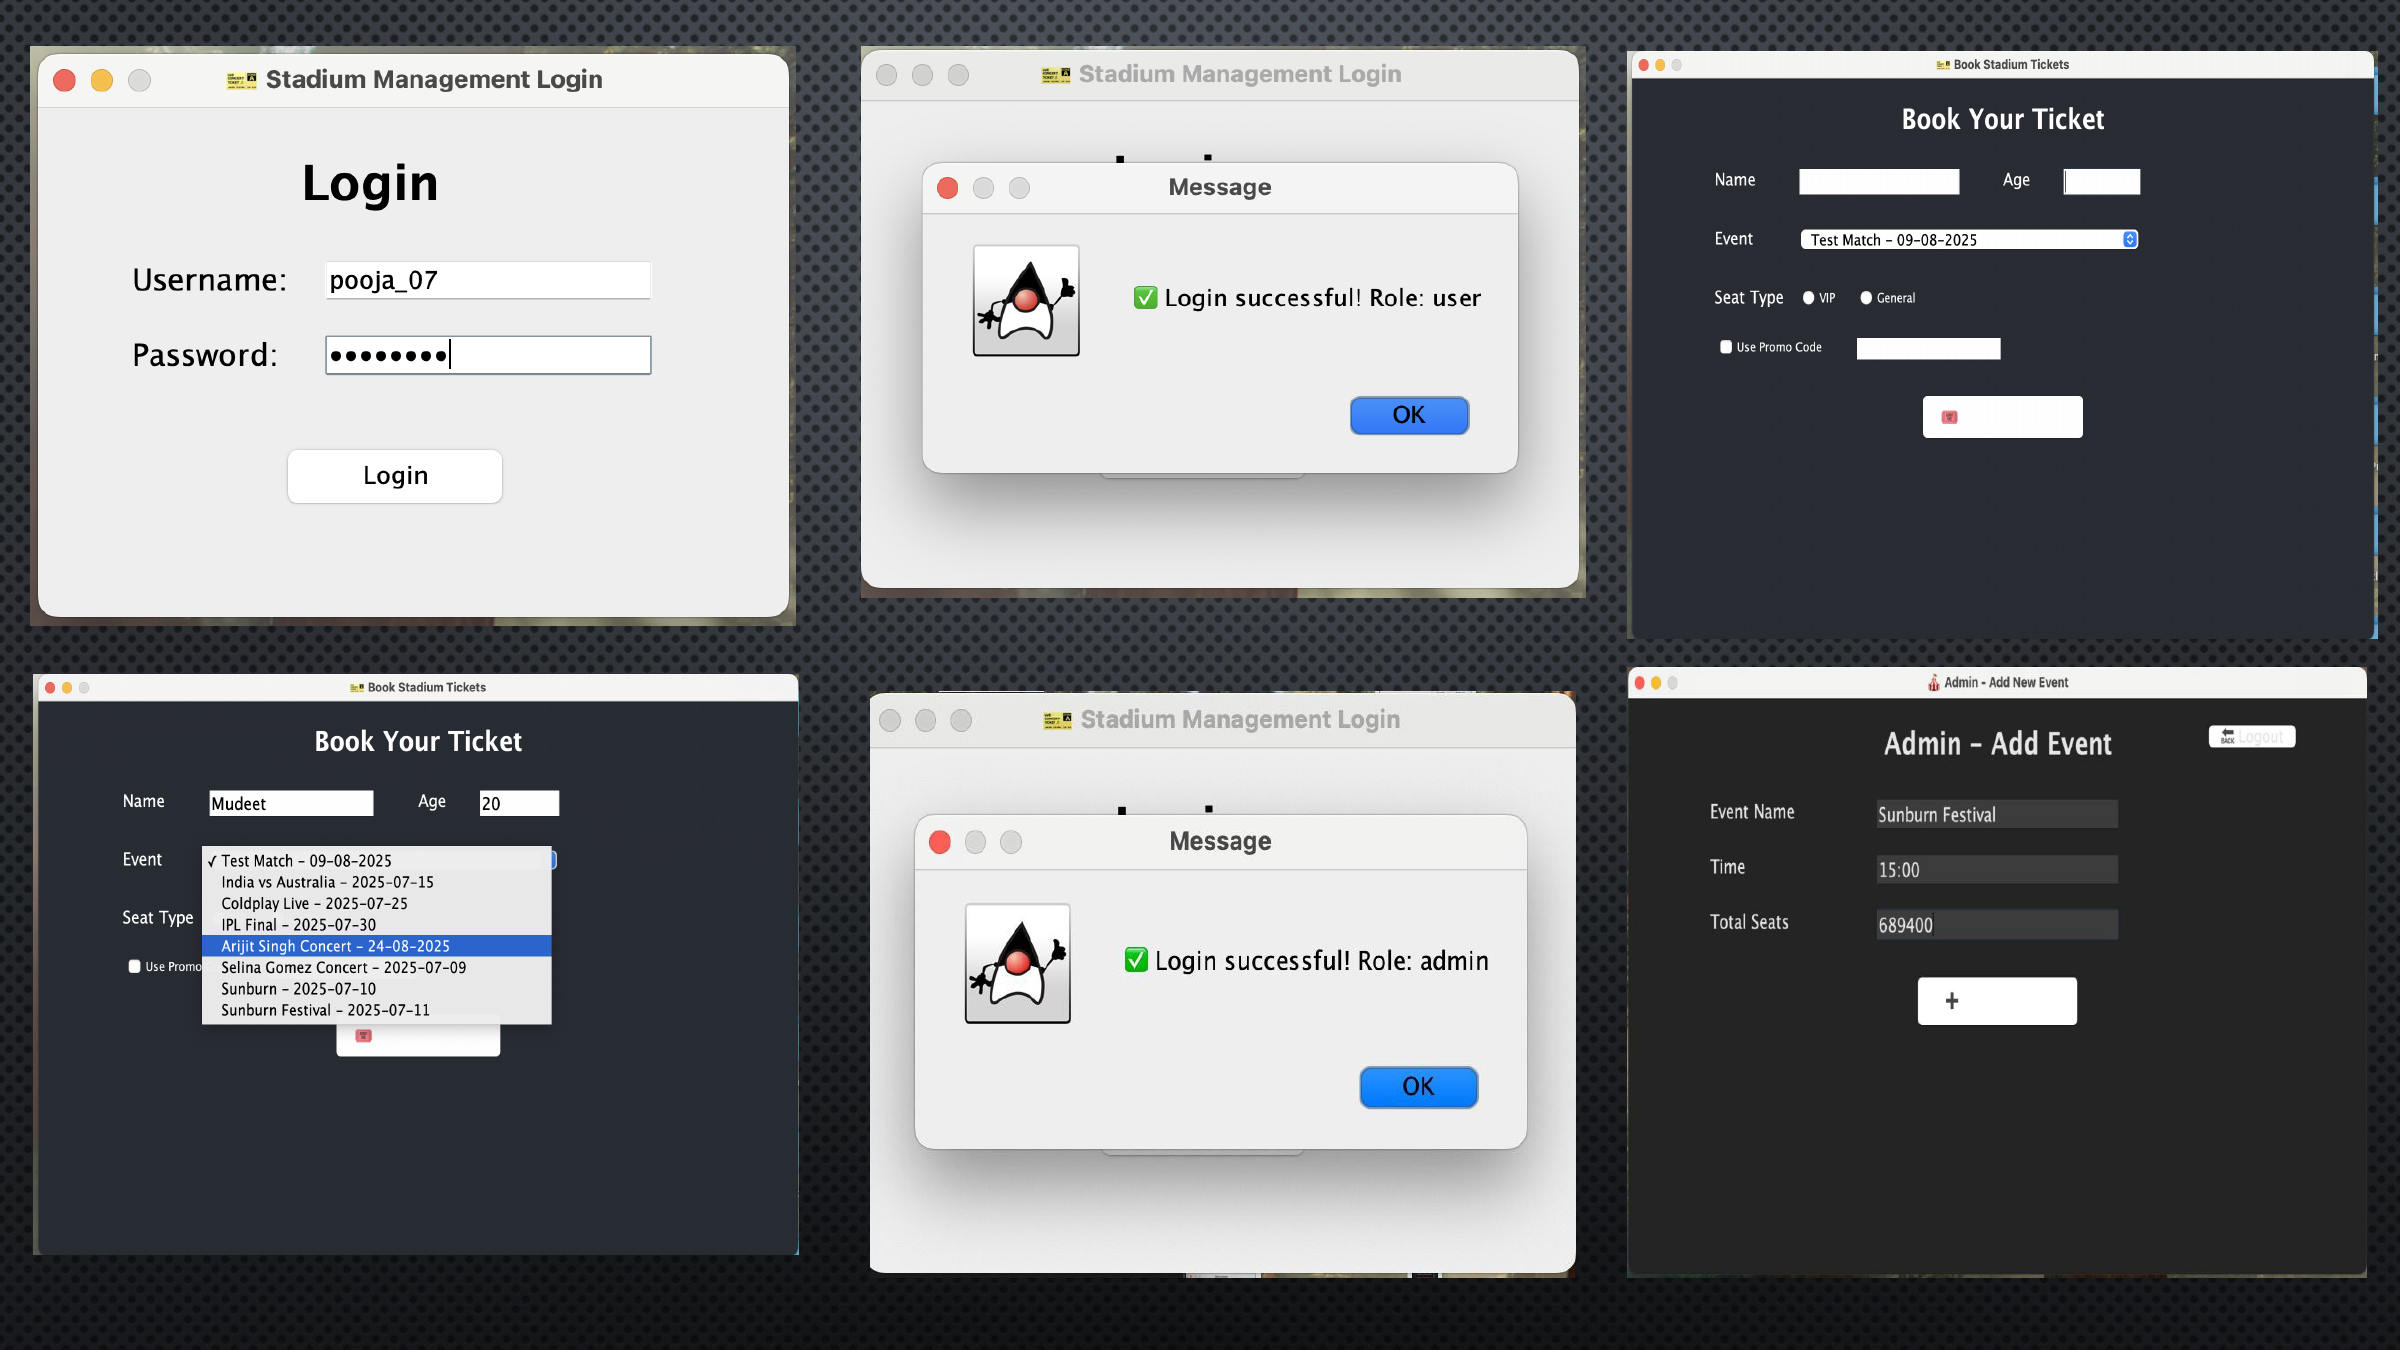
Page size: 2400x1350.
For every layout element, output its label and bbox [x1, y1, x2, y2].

picture [30, 46, 796, 626]
picture [33, 674, 799, 1255]
picture [1627, 51, 2379, 639]
picture [870, 690, 1577, 1279]
picture [861, 46, 1586, 599]
picture [1627, 667, 2367, 1279]
